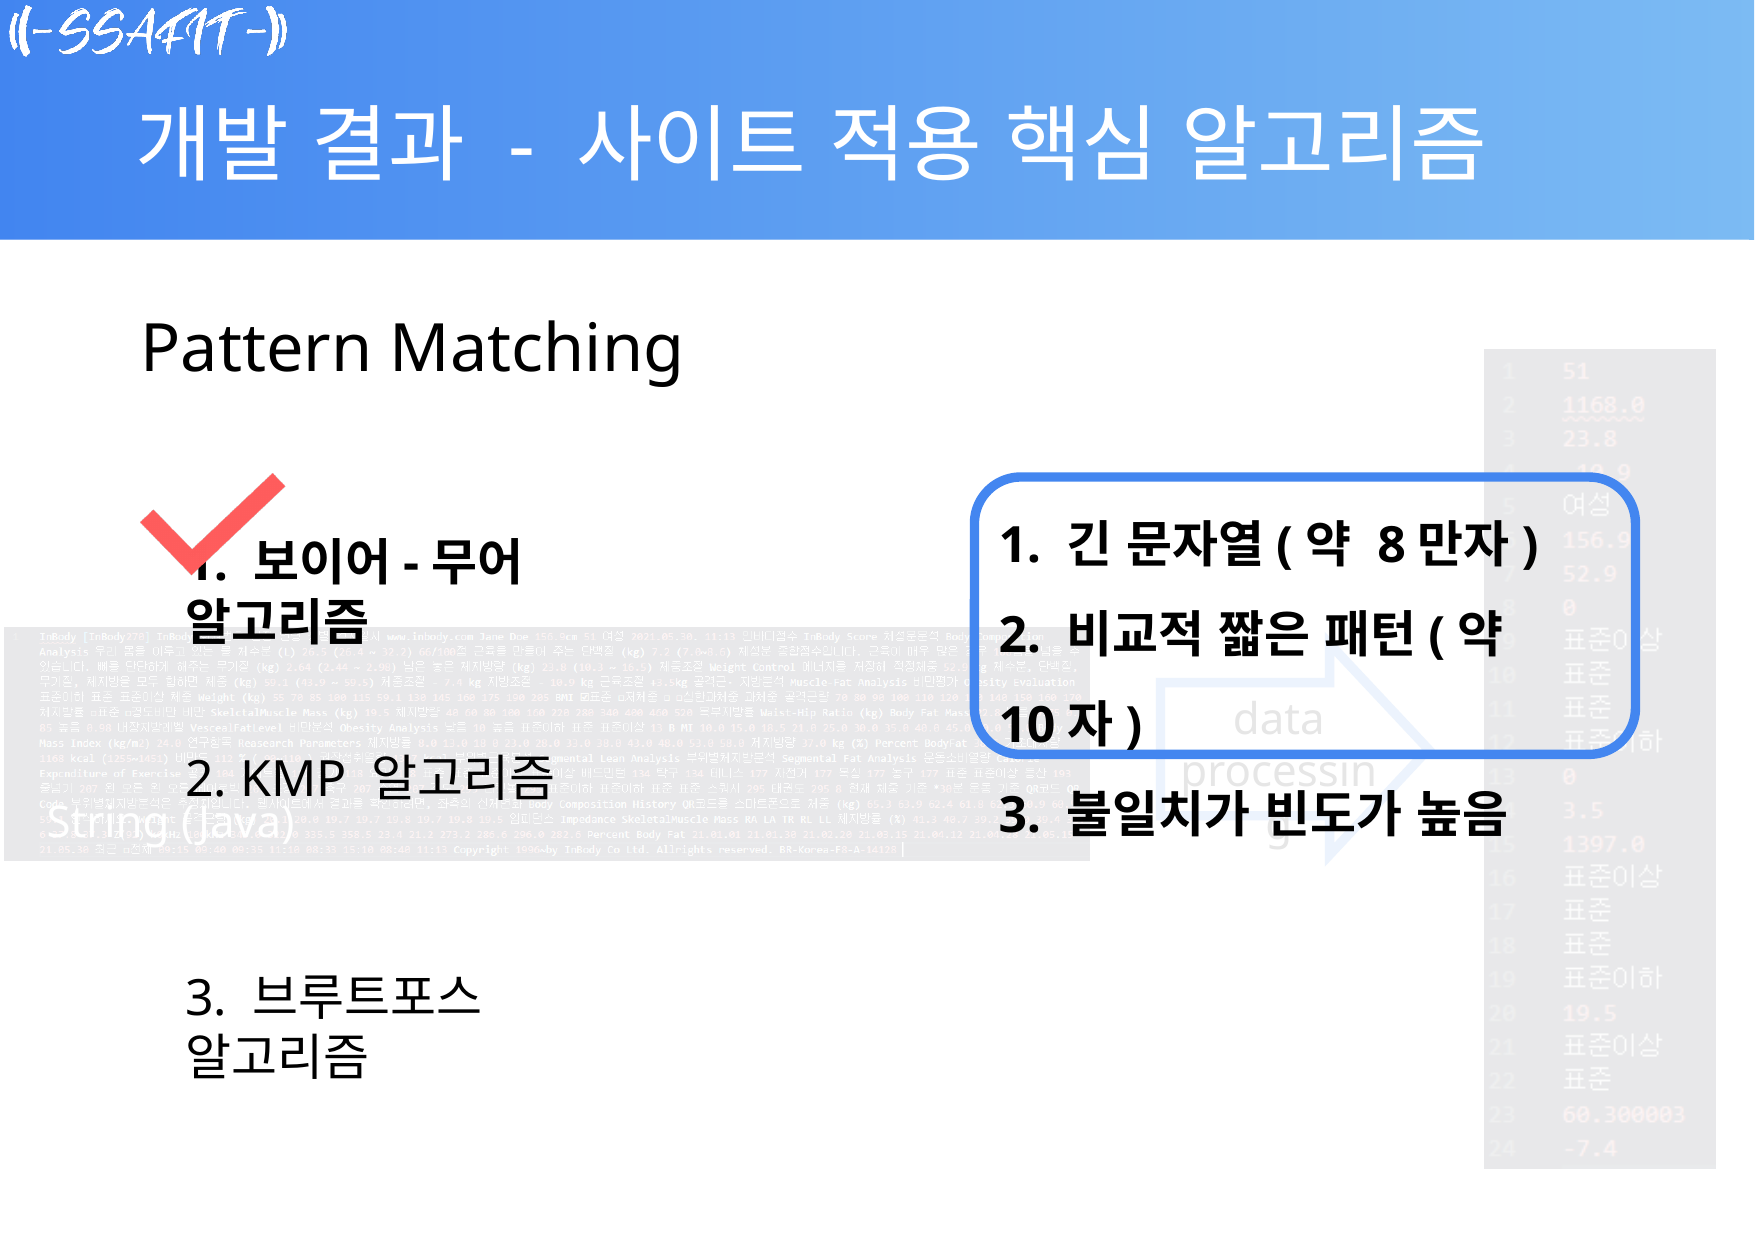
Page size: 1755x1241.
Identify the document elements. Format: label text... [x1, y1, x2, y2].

picture [9, 5, 287, 57]
picture [1483, 348, 1717, 1170]
text_box 3. 브루트포스 알고리즘 [170, 957, 677, 1093]
title 개발 결과 - 사이트 적용 핵심 알고리즘 [120, 56, 1634, 238]
picture [136, 448, 288, 600]
text_box [0, 238, 1751, 1241]
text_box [973, 474, 1636, 755]
picture [4, 626, 1091, 861]
text_box 1. 보이어-무어 알고리즘 [170, 523, 677, 626]
text_box Pattern Matching [83, 297, 743, 393]
